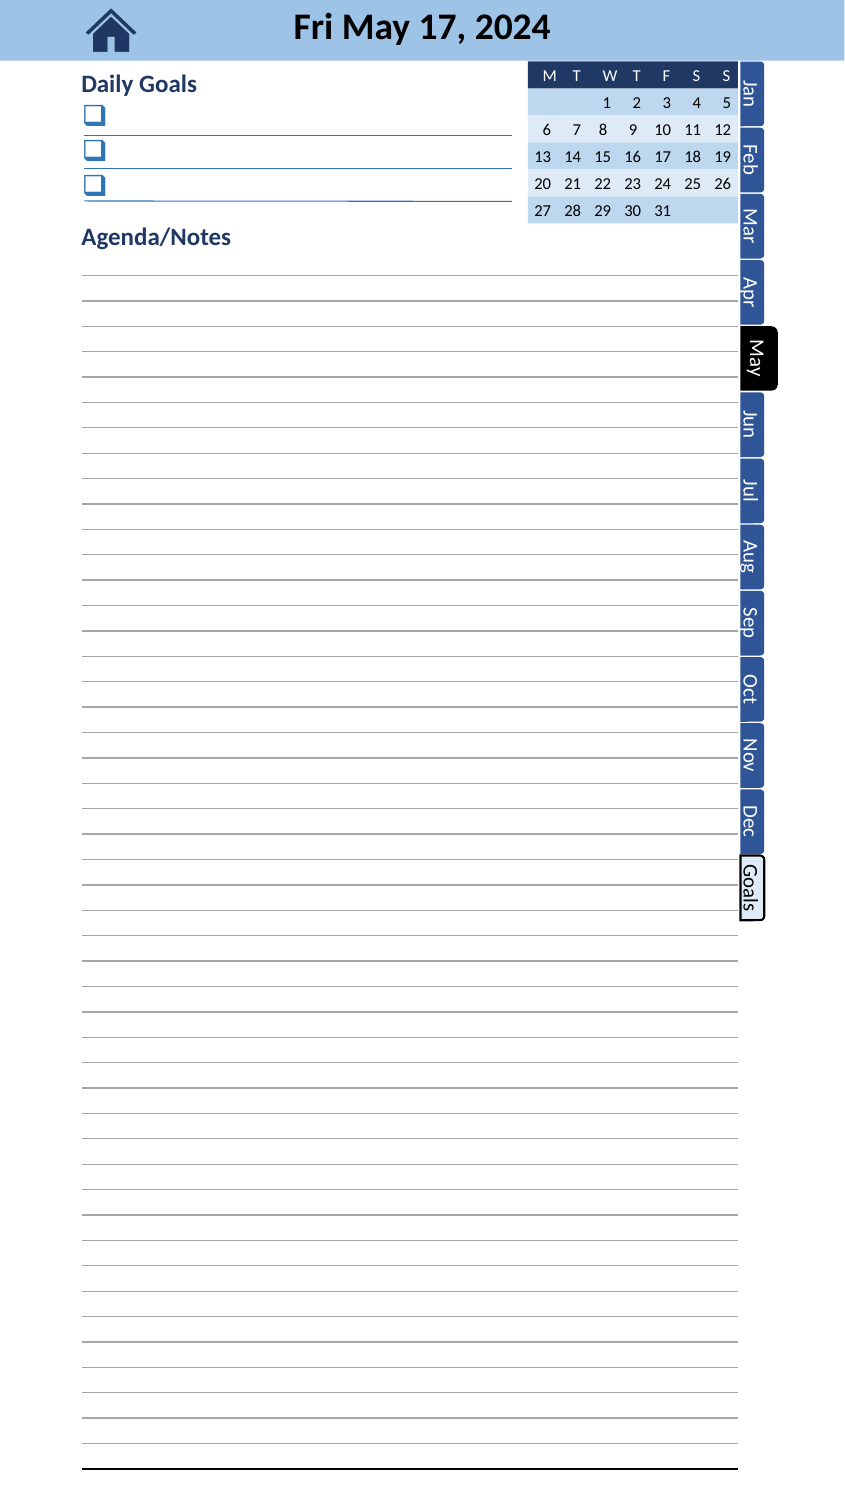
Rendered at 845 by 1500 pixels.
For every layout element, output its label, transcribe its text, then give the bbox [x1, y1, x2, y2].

picture [82, 1, 140, 59]
list Fri May 17, 2024 [190, 0, 655, 61]
